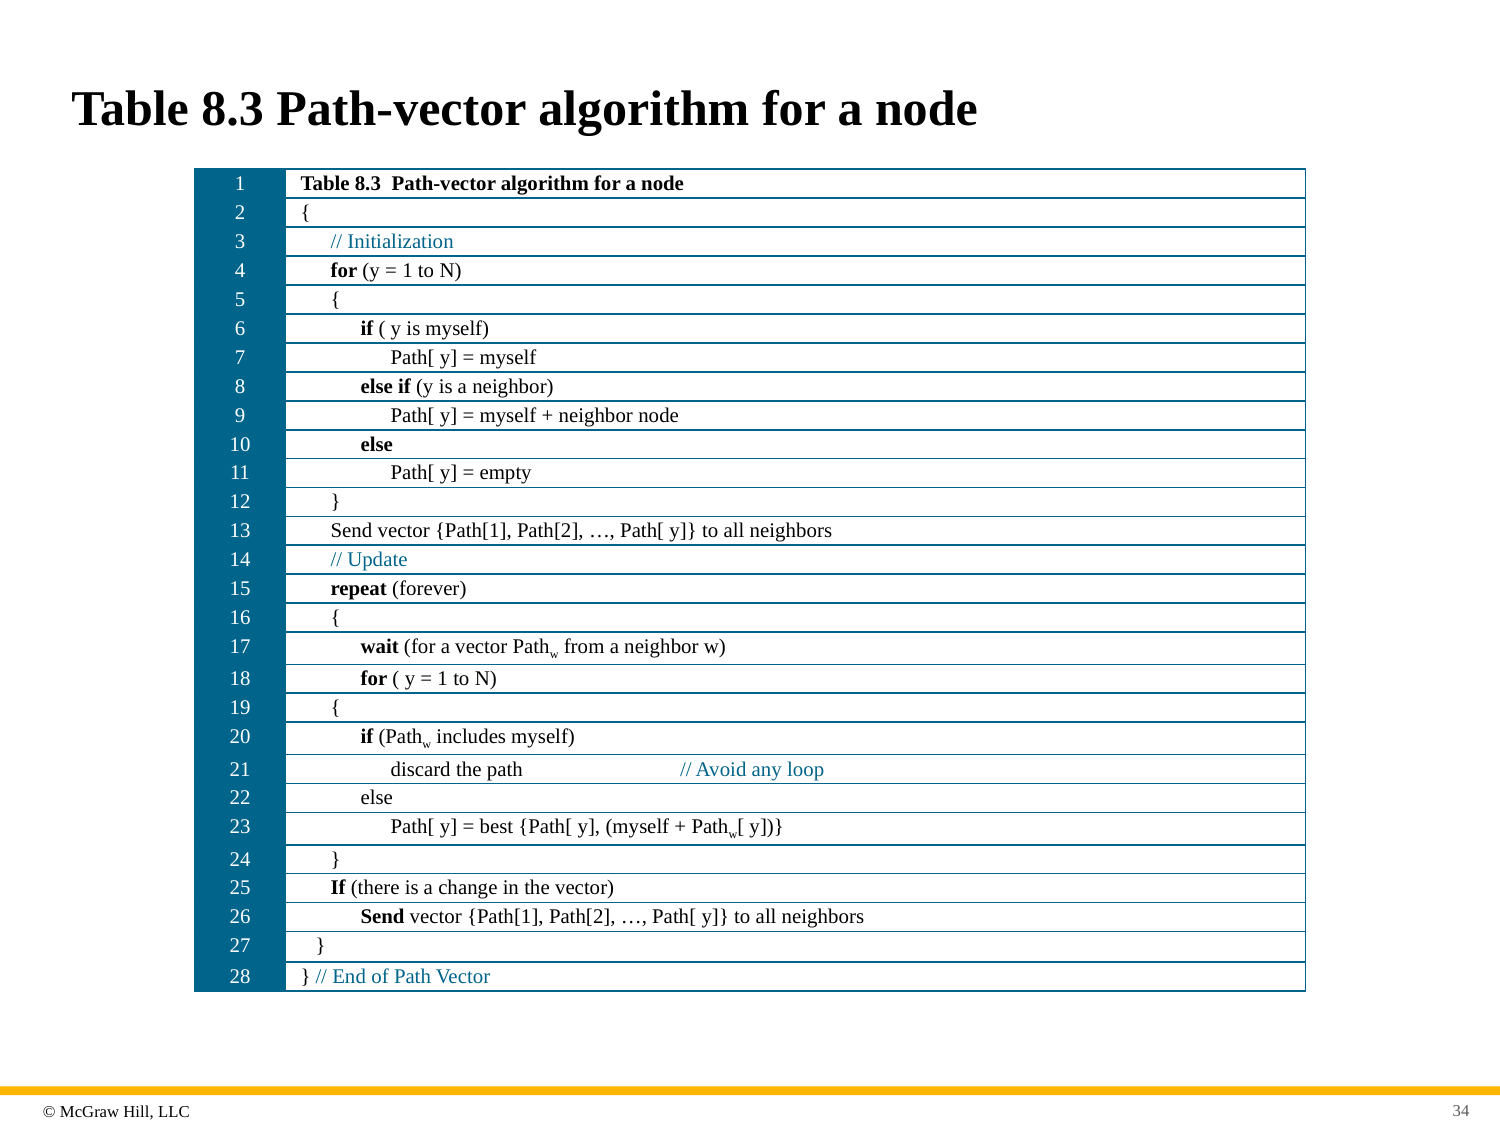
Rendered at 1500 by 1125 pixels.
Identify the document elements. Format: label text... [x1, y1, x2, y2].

table_cell 12 [195, 488, 285, 516]
table_cell Path[ y] = best {Path[ y], (myself + Pathw[ y])} [286, 813, 1305, 844]
table_cell If (there is a change in the vector) [286, 874, 1305, 902]
table_cell 23 [195, 813, 285, 844]
table_cell } [286, 846, 1305, 873]
table_header Table 8.3 Path-vector algorithm for a node [286, 170, 1305, 197]
table_cell else [286, 784, 1305, 812]
table_cell 18 [195, 665, 285, 692]
table_cell { [286, 694, 1305, 721]
table_cell } [286, 932, 1305, 961]
table_cell wait (for a vector Pathw from a neighbor w) [286, 633, 1305, 664]
table_cell 4 [195, 257, 285, 284]
table_cell else [286, 431, 1305, 458]
table_cell 28 [195, 963, 285, 990]
table_cell for ( y = 1 to N) [286, 665, 1305, 692]
title Table 8.3 Path-vector algorithm for a node [56, 50, 1444, 162]
table_cell } [286, 488, 1305, 516]
table_cell 9 [195, 402, 285, 429]
table_cell 27 [195, 932, 285, 961]
table_cell 26 [195, 903, 285, 931]
table_cell } // End of Path Vector [286, 963, 1305, 990]
table_cell 24 [195, 846, 285, 873]
table_cell 5 [195, 286, 285, 313]
table_cell if (Pathw includes myself) [286, 723, 1305, 754]
table_cell 7 [195, 344, 285, 371]
table_cell 14 [195, 546, 285, 573]
table_cell 13 [195, 517, 285, 544]
table_cell 3 [195, 228, 285, 255]
table_cell repeat (forever) [286, 575, 1305, 602]
slide_number 34 [1418, 1096, 1477, 1123]
table_cell if ( y is myself) [286, 315, 1305, 342]
table_cell Path[ y] = myself + neighbor node [286, 402, 1305, 429]
table_cell Send vector {Path[1], Path[2], …, Path[ y]} to all neighbors [286, 517, 1305, 544]
table_cell 6 [195, 315, 285, 342]
table_header 1 [195, 170, 285, 197]
table_cell { [286, 604, 1305, 631]
table_cell for (y = 1 to N) [286, 257, 1305, 284]
table_cell 2 [195, 199, 285, 226]
table_cell Path[ y] = myself [286, 344, 1305, 371]
table_cell Send vector {Path[1], Path[2], …, Path[ y]} to all neighbors [286, 903, 1305, 931]
table_cell 25 [195, 874, 285, 902]
table_cell 10 [195, 431, 285, 458]
table_cell 15 [195, 575, 285, 602]
table_cell 20 [195, 723, 285, 754]
table_cell 16 [195, 604, 285, 631]
table_cell // Update [286, 546, 1305, 573]
table_cell 19 [195, 694, 285, 721]
table_cell 21 [195, 755, 285, 783]
table_cell Path[ y] = empty [286, 459, 1305, 487]
table_cell else if (y is a neighbor) [286, 373, 1305, 400]
table_cell 22 [195, 784, 285, 812]
table_cell // Initialization [286, 228, 1305, 255]
table_cell 17 [195, 633, 285, 664]
table_cell discard the path // Avoid any loop [286, 755, 1305, 783]
table_cell 8 [195, 373, 285, 400]
table_cell { [286, 199, 1305, 226]
table_cell { [286, 286, 1305, 313]
table_cell 11 [195, 459, 285, 487]
